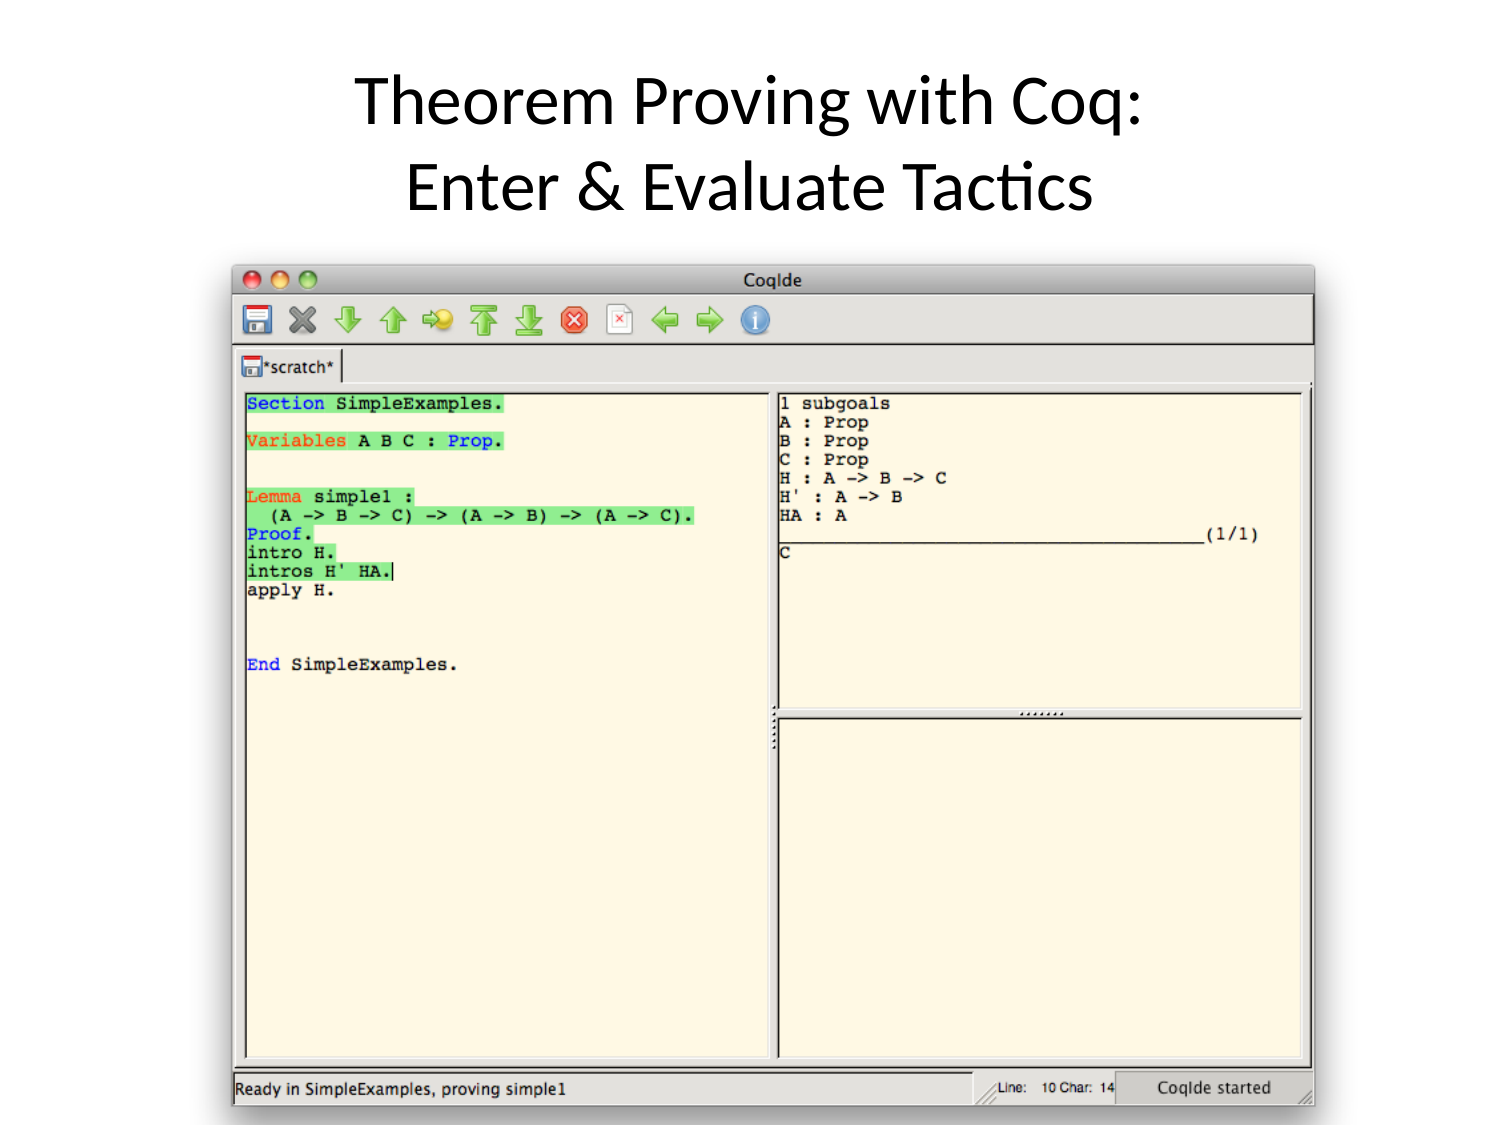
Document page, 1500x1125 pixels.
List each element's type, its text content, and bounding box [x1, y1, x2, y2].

title Theorem Proving with Coq: Enter & Evaluate Tactics [75, 45, 1425, 233]
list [179, 232, 1369, 1125]
